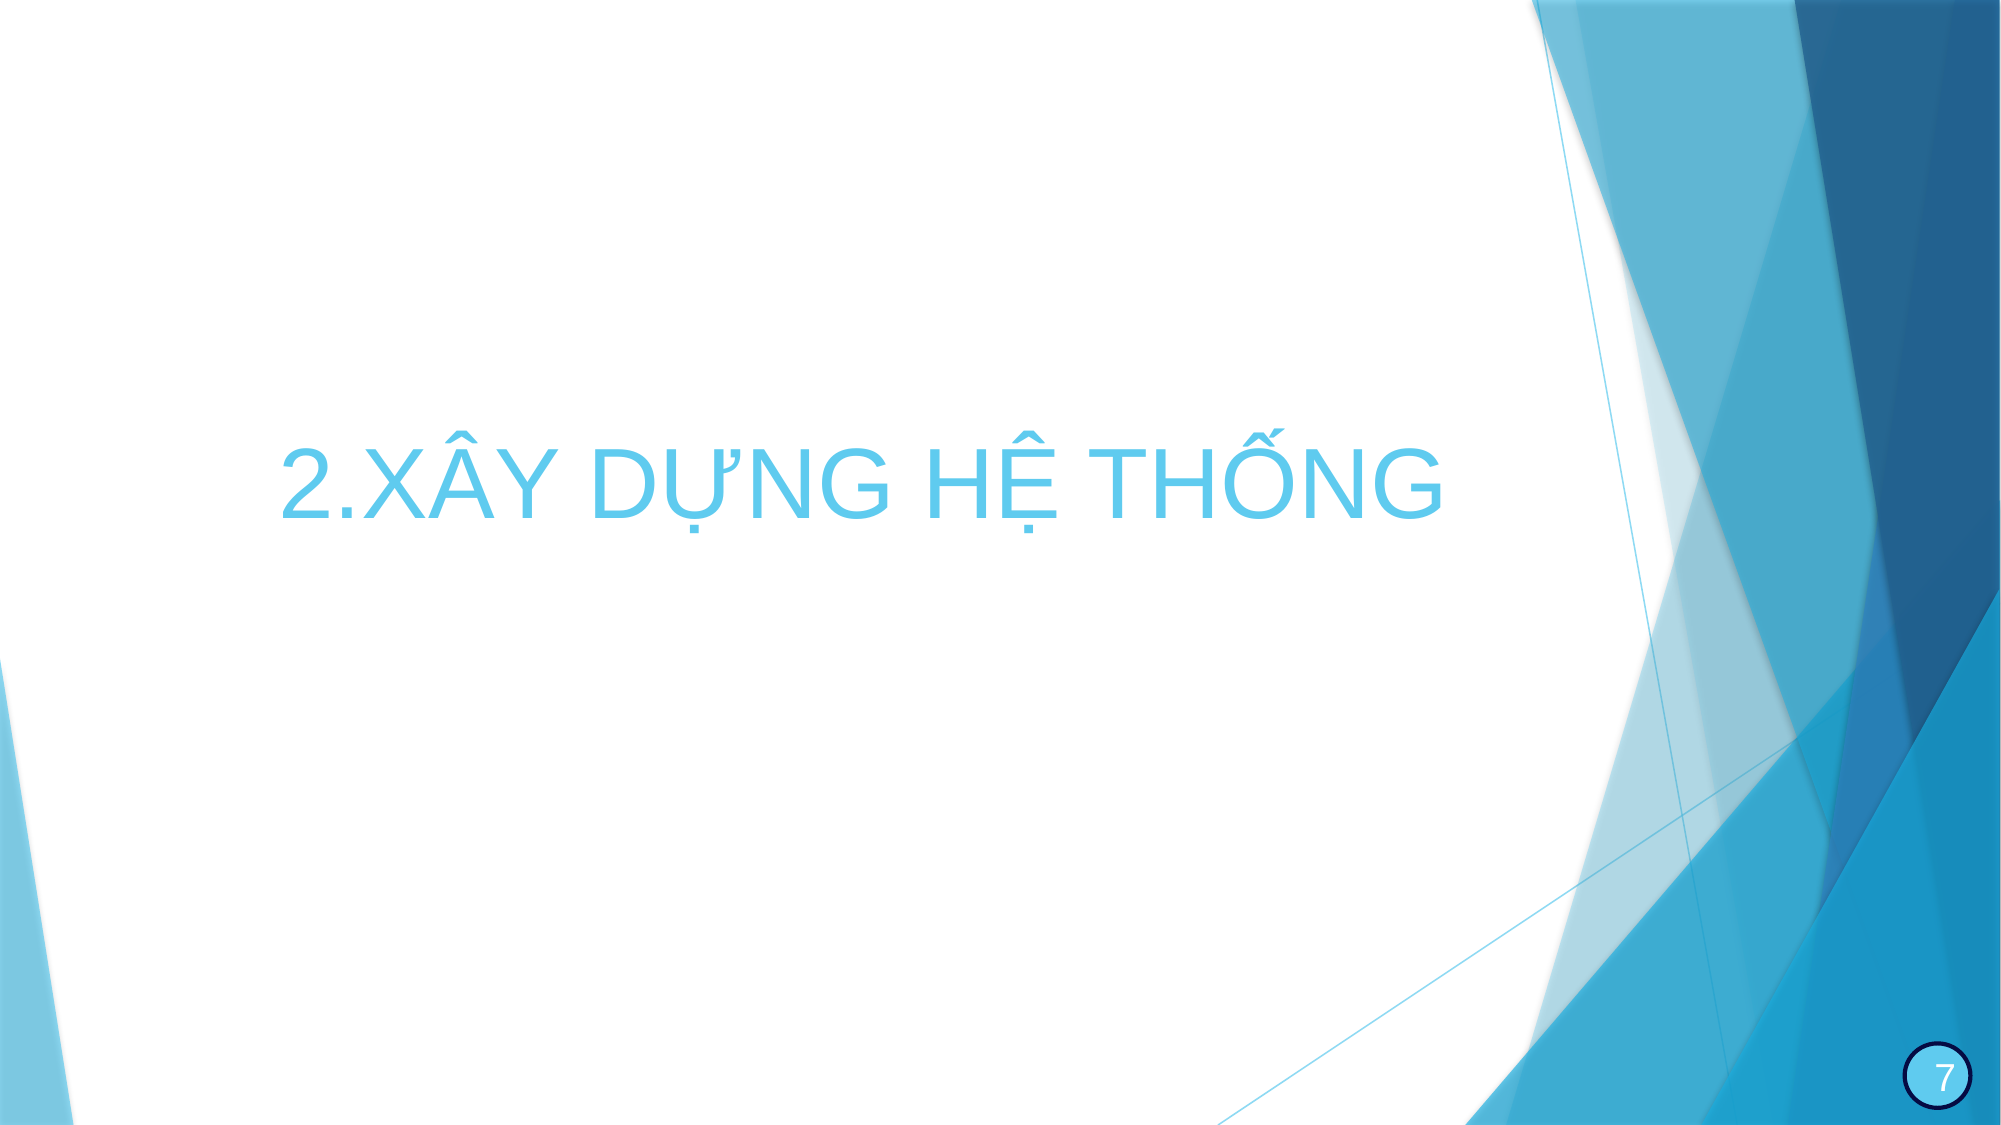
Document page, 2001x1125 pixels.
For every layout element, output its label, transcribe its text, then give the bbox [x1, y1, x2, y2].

text_box 7 [1904, 1043, 1971, 1108]
title 2.XÂY DỰNG HỆ THỐNG [258, 398, 1565, 525]
